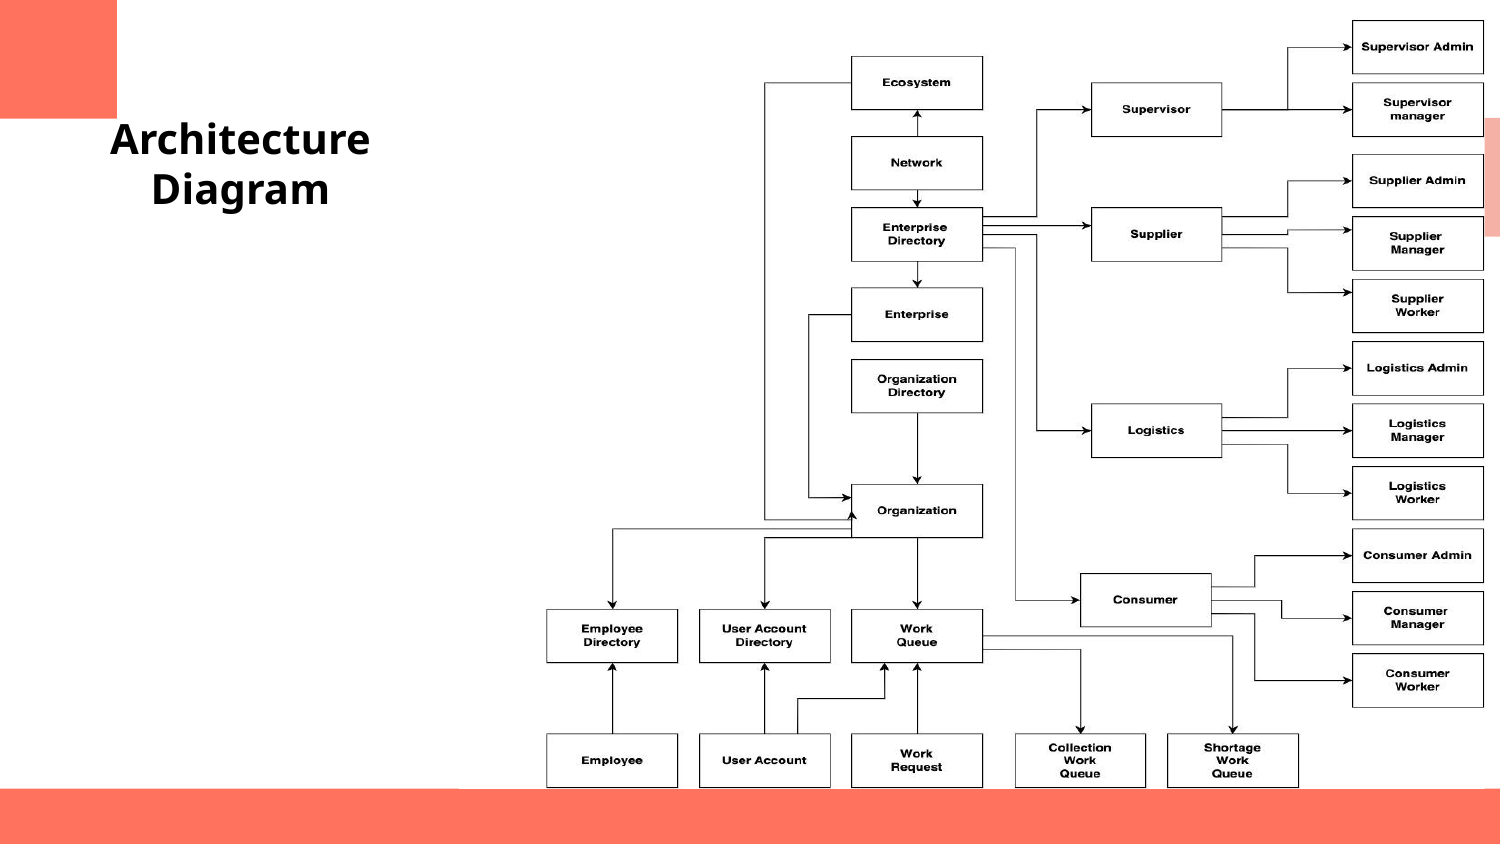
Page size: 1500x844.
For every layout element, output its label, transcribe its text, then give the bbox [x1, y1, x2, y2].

title Architecture Diagram [0, 125, 453, 200]
picture [458, 18, 1485, 790]
